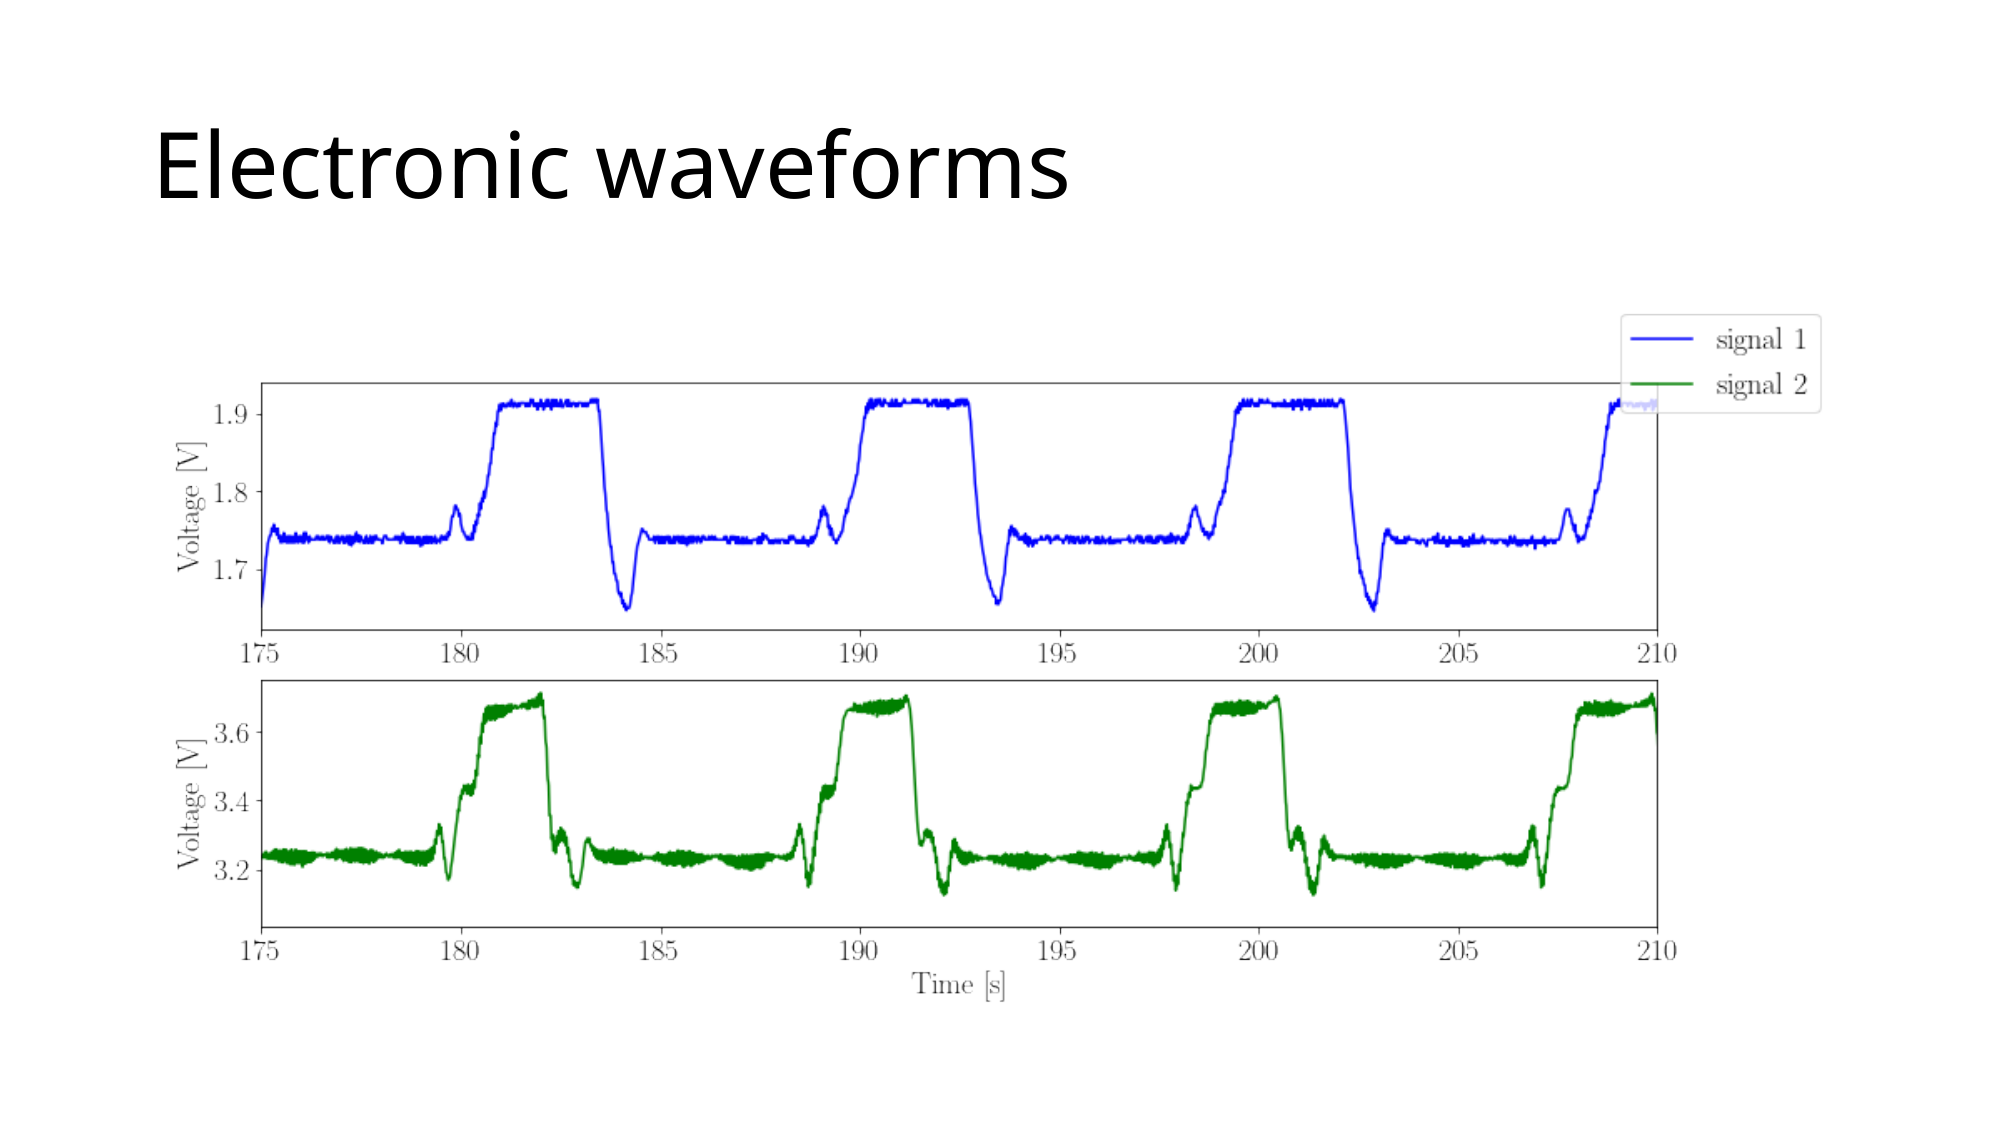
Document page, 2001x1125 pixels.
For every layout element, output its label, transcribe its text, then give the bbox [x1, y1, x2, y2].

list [166, 299, 1834, 1014]
title Electronic waveforms [137, 59, 1863, 278]
